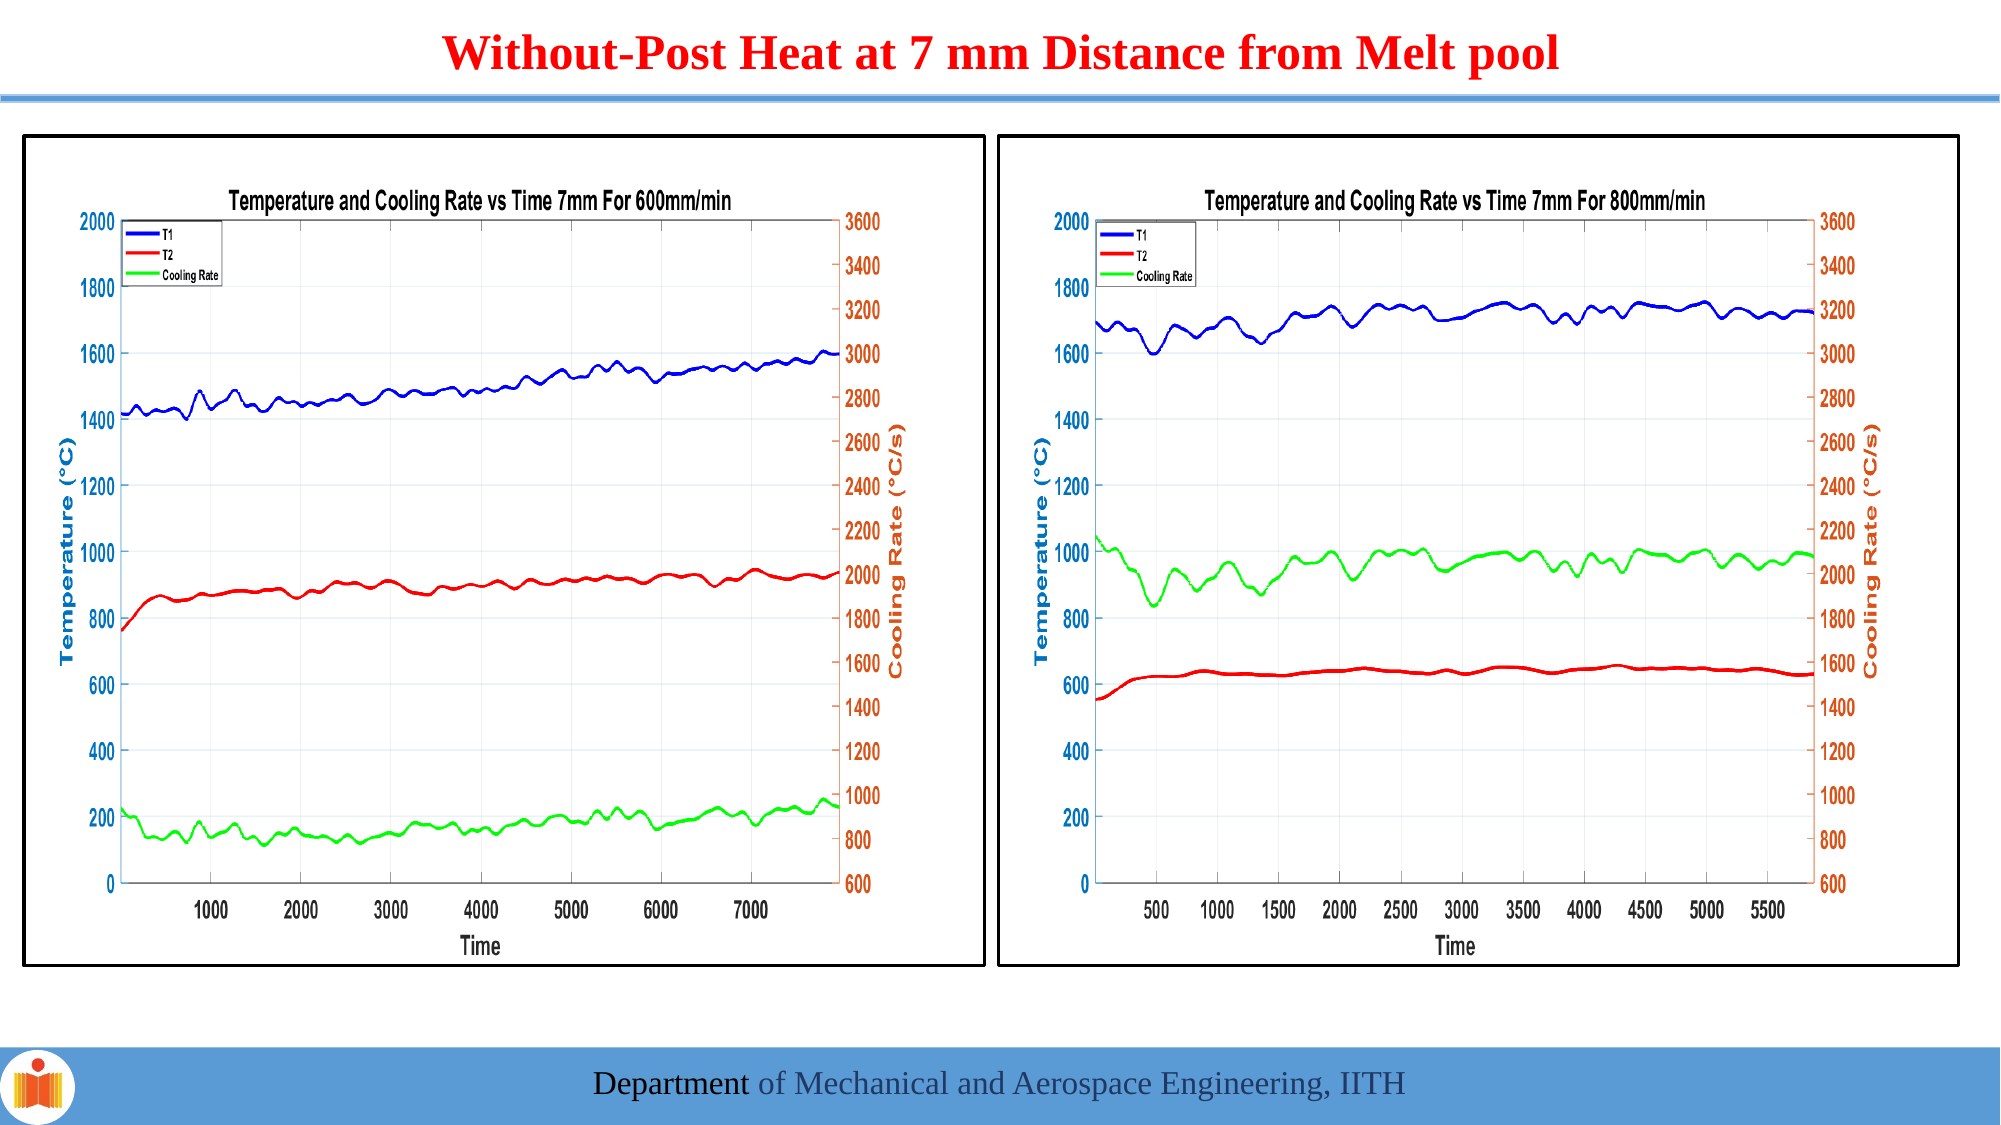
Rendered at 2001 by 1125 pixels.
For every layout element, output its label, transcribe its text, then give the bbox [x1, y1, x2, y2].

text_box Without-Post Heat at 7 mm Distance from Melt pool [52, 103, 1949, 181]
text_box [0, 94, 2000, 103]
picture [0, 1049, 75, 1125]
text_box [0, 1047, 2000, 1125]
footer Department of Mechanical and Aerospace Engineering, IITH [523, 1051, 1477, 1112]
picture [999, 137, 1958, 965]
picture [25, 137, 983, 965]
